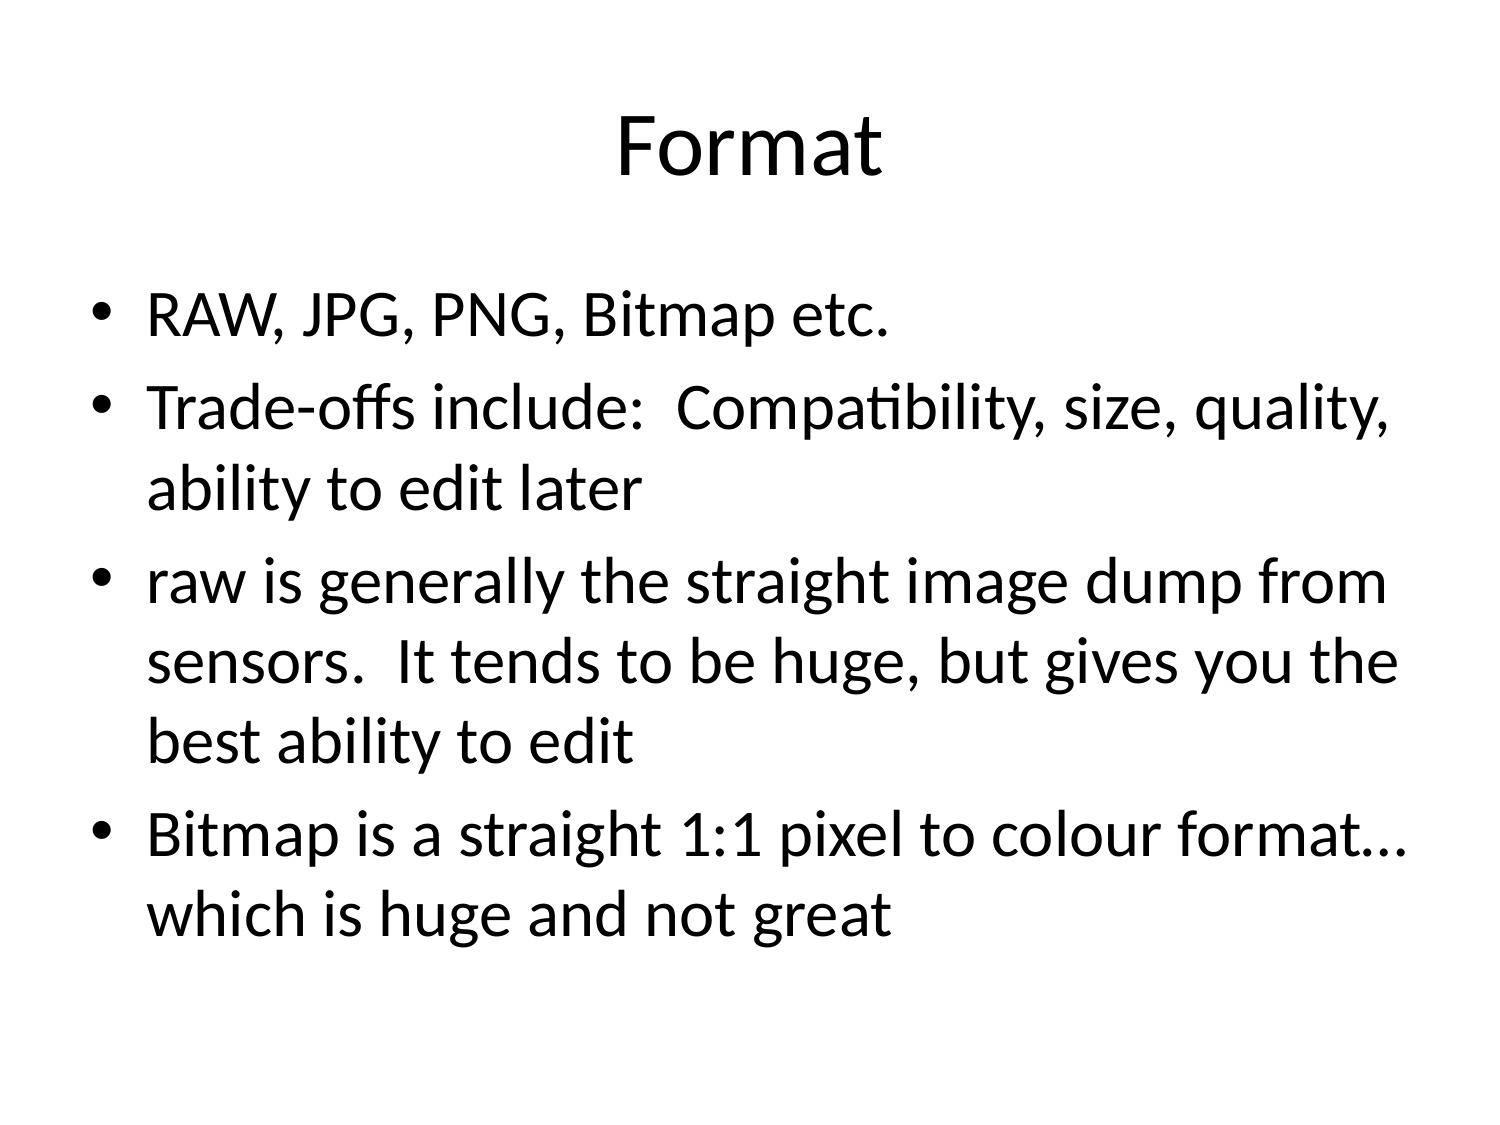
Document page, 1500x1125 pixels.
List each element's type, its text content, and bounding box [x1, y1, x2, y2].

title Format [75, 45, 1425, 233]
list RAW, JPG, PNG, Bitmap etc. Trade-offs include: Compatibility, size, quality, ability to edit later raw is generally the straight image dump from sensors. It tends to be huge, but gives you the best ability to edit Bitmap is a straight 1:1 pixel to colour format… which is huge and not great [75, 262, 1425, 1005]
